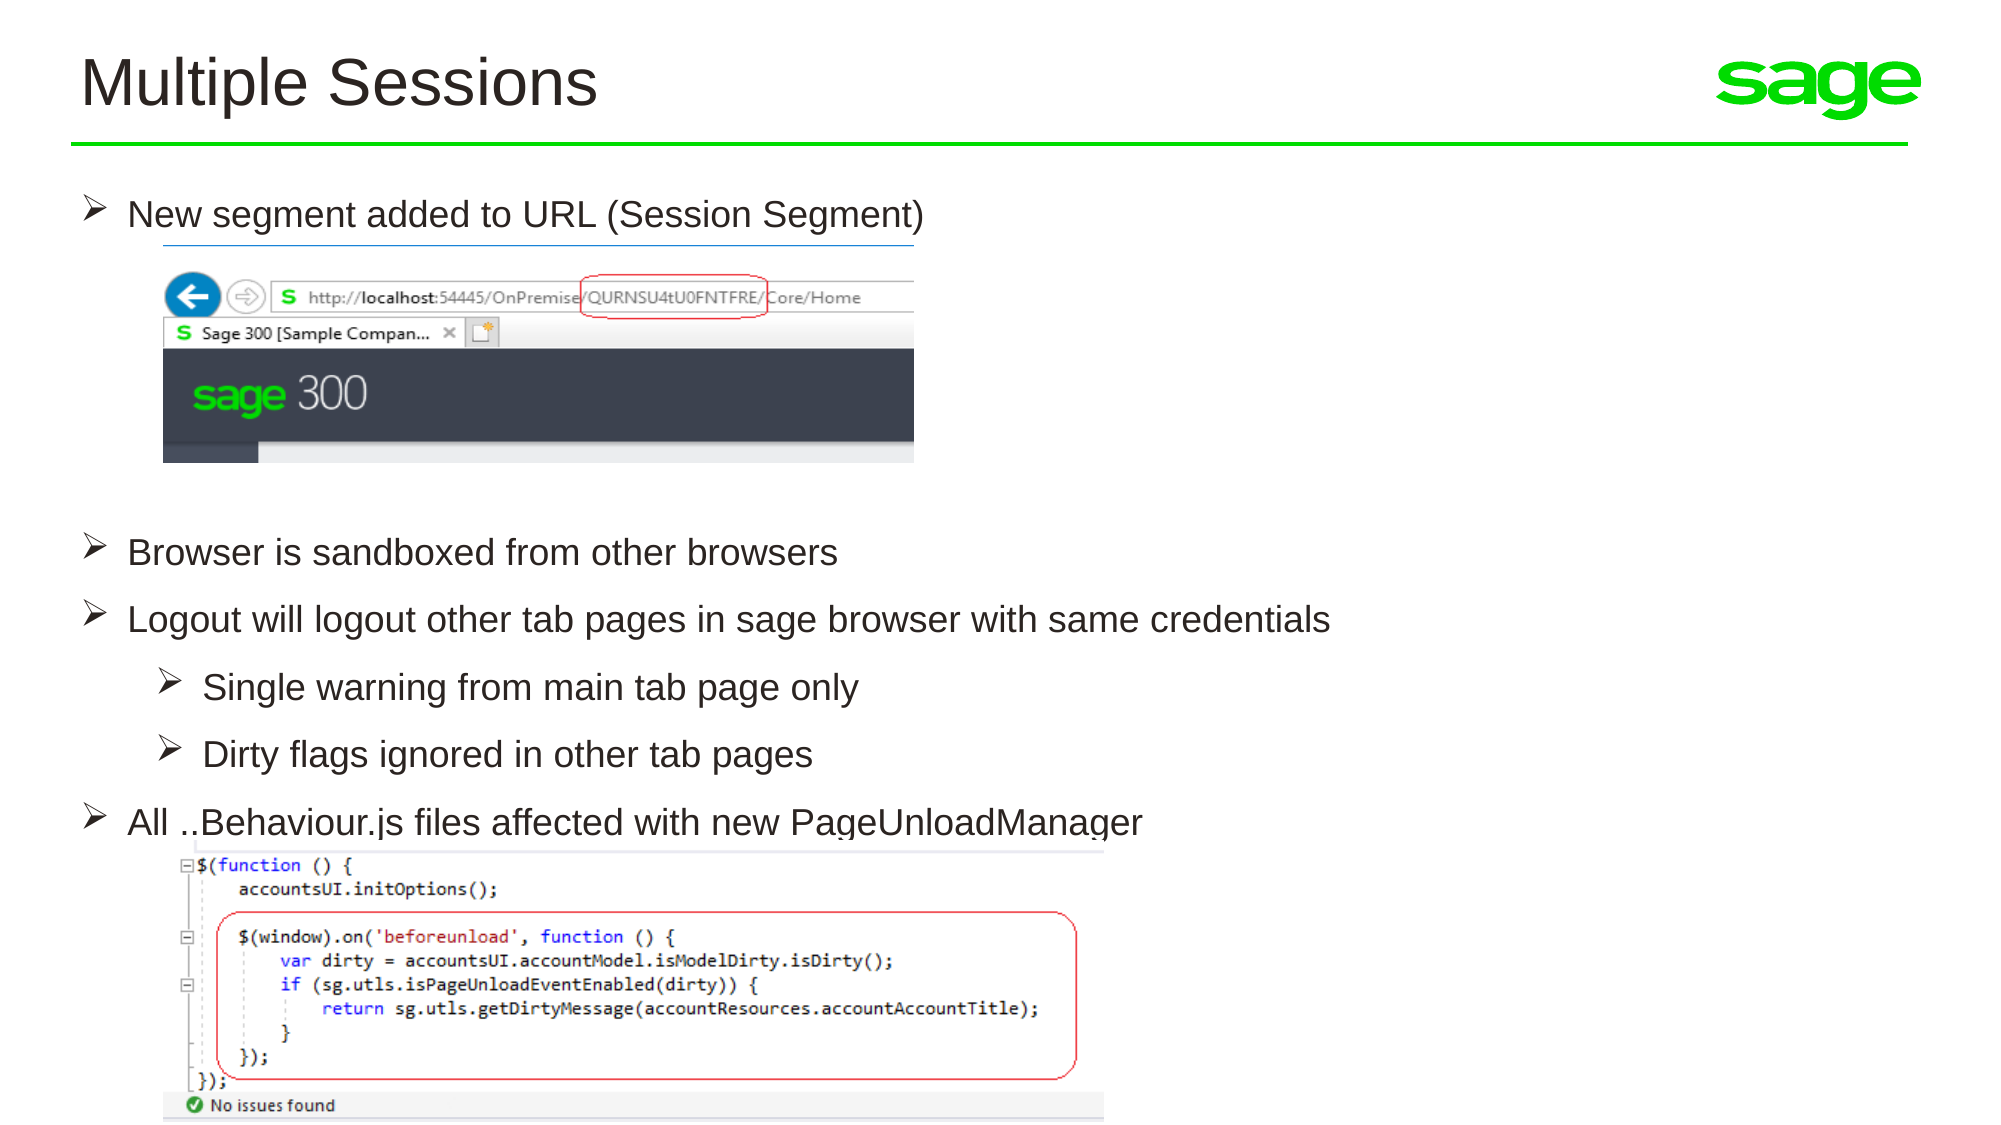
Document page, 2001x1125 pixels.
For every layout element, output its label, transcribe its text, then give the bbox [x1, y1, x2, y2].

text_box New segment added to URL (Session Segment) Browser is sandboxed from other browsers Logout will logout other tab pages in sage browser with same credentials Single warning from main tab page only Dirty flags ignored in other tab pages All ..Behaviour.js files affected with new PageUnloadManager [65, 160, 1773, 986]
picture [163, 245, 914, 463]
picture [163, 840, 1104, 1122]
text_box Multiple Sessions [65, 31, 1614, 126]
